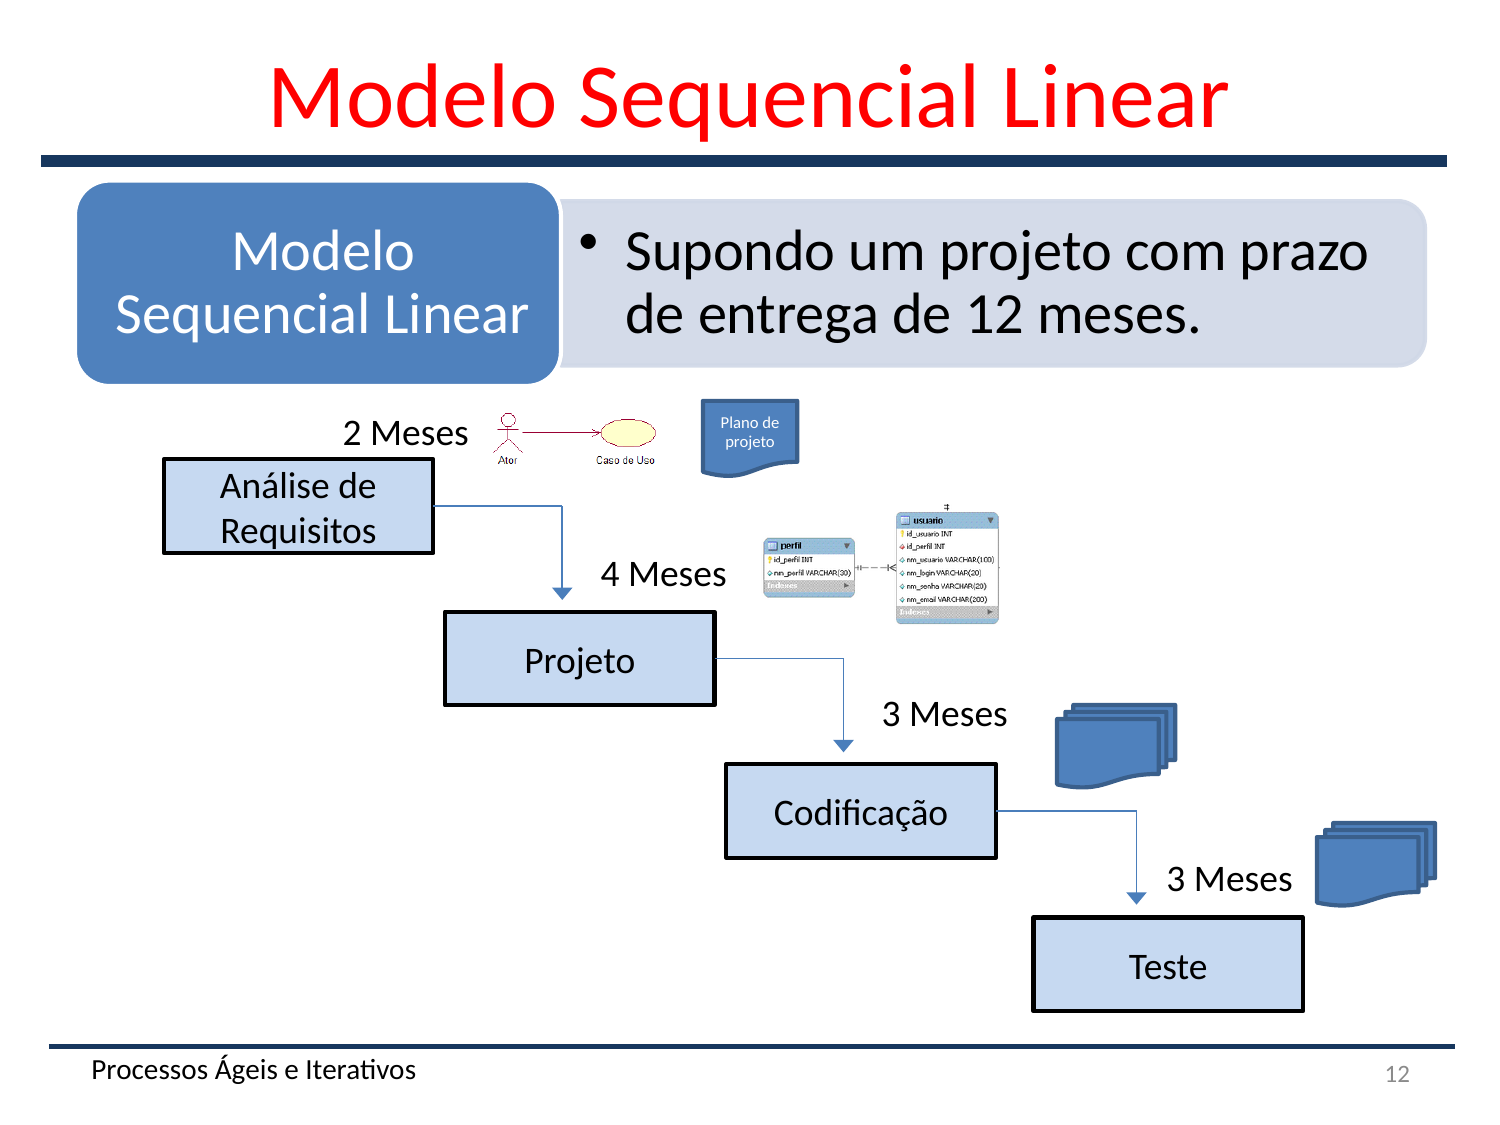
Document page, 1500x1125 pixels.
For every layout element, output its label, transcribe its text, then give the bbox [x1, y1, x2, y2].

text_box Plano de projeto [700, 398, 800, 478]
text_box [1054, 702, 1178, 790]
text_box Análise de Requisitos [162, 457, 435, 555]
title Modelo Sequencial Linear [75, 0, 1425, 179]
text_box Codificação [724, 762, 998, 860]
footer Processos Ágeis e Iterativos [76, 1042, 988, 1103]
text_box Teste [1031, 915, 1305, 1013]
text_box Projeto [443, 610, 717, 707]
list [74, 180, 1426, 387]
slide_number 12 [1074, 1042, 1425, 1103]
text_box 3 Meses [866, 681, 1102, 742]
text_box [1314, 820, 1438, 908]
text_box 3 Meses [1358, 899, 1386, 907]
text_box 3 Meses [1151, 846, 1324, 907]
text_box 4 Meses [585, 541, 756, 602]
text_box 2 Meses [327, 400, 563, 461]
picture [761, 503, 1000, 632]
picture [489, 409, 660, 478]
